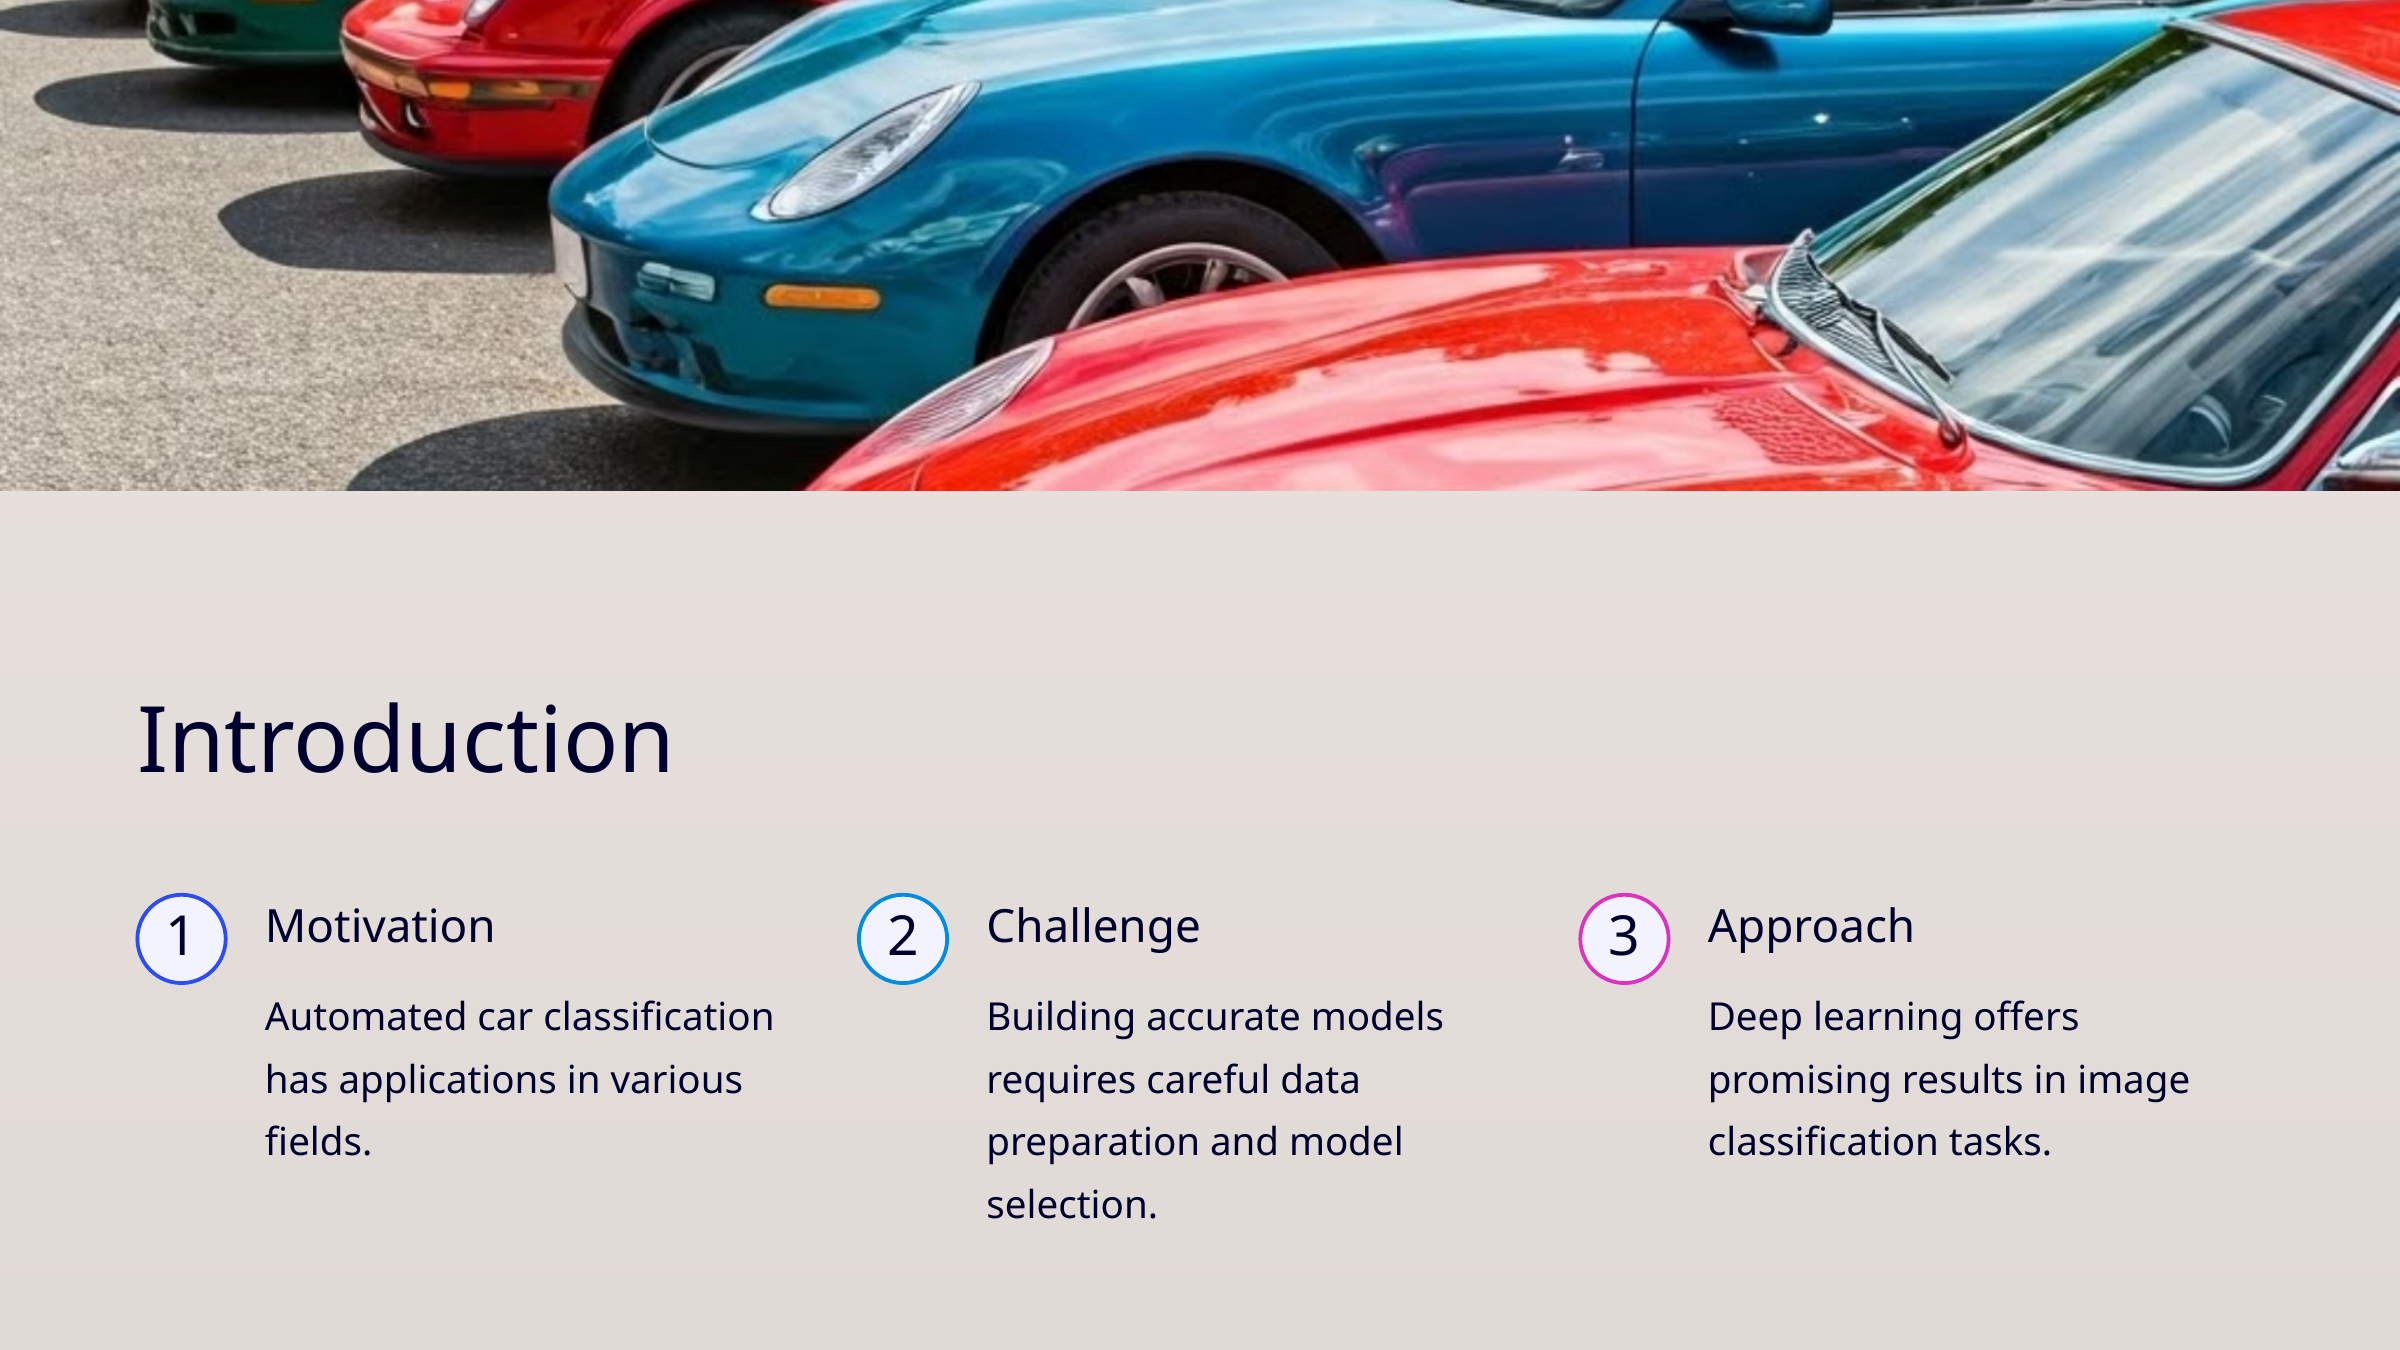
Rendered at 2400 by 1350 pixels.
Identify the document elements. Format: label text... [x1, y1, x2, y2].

text_box [1580, 894, 1669, 984]
text_box Approach [1707, 894, 2170, 953]
text_box Deep learning offers promising results in image classification tasks. [1707, 976, 2263, 1165]
text_box Introduction [137, 676, 1062, 792]
text_box [137, 894, 226, 984]
text_box [858, 894, 948, 984]
text_box Building accurate models requires careful data preparation and model selection. [986, 976, 1541, 1165]
picture [0, 0, 2400, 491]
text_box 3 [1607, 911, 1642, 967]
text_box Challenge [986, 894, 1449, 953]
text_box 1 [164, 911, 199, 967]
text_box 2 [886, 911, 920, 967]
text_box Motivation [265, 894, 727, 953]
text_box Automated car classification has applications in various fields. [265, 976, 820, 1102]
